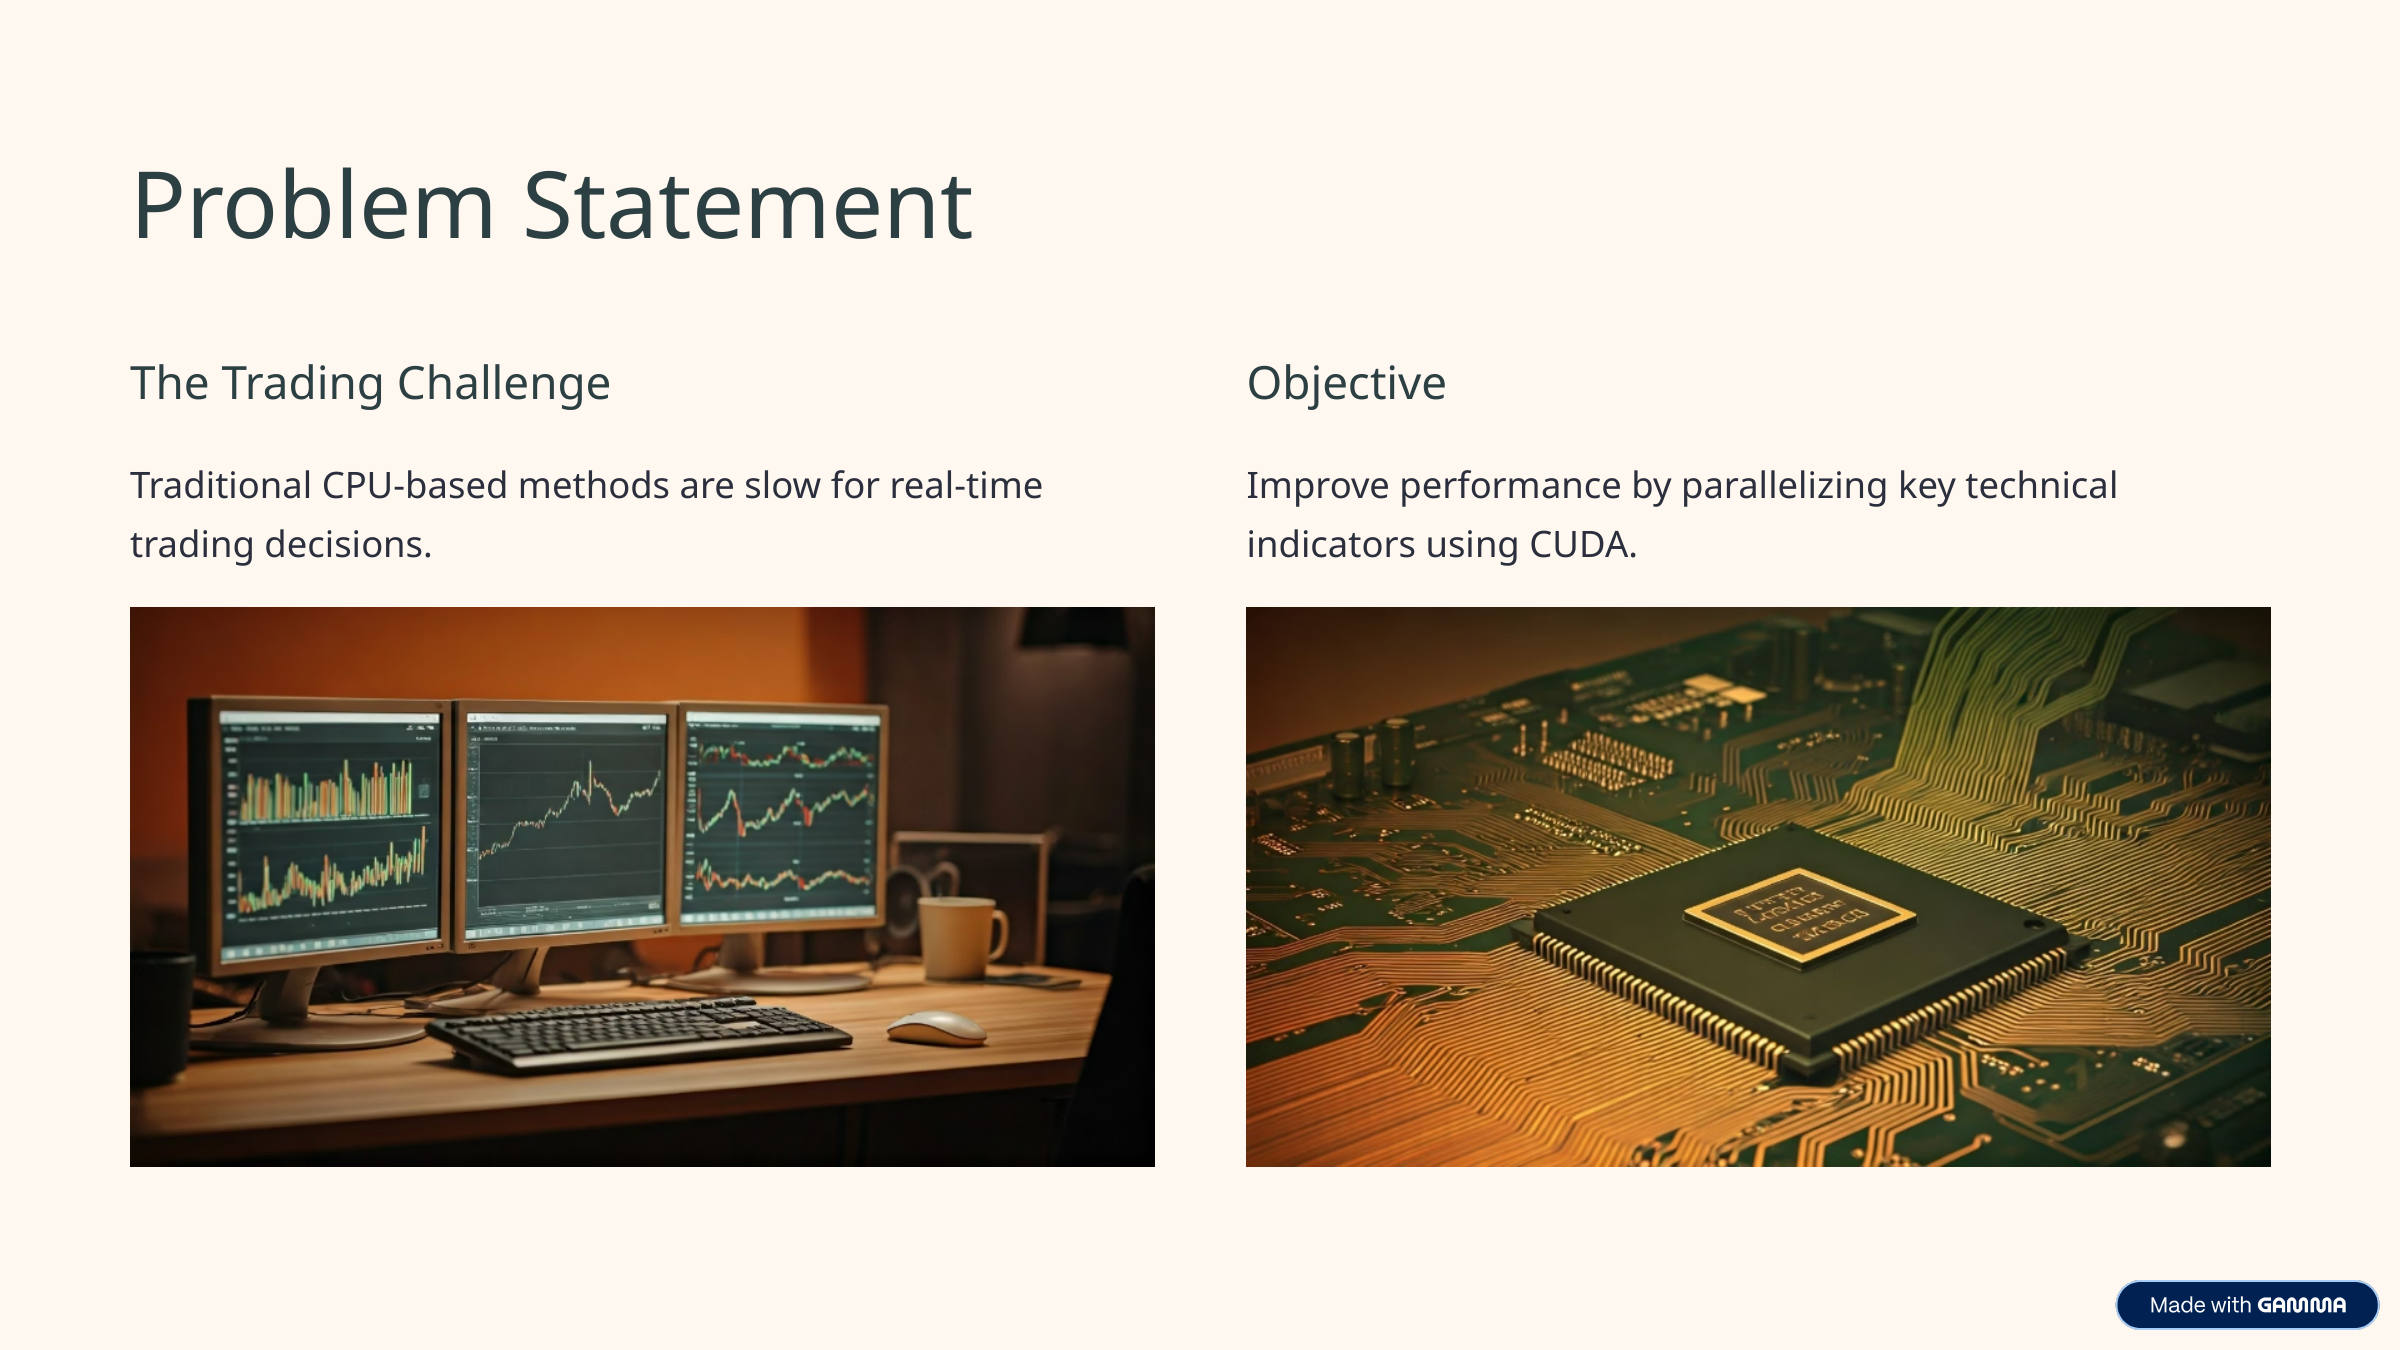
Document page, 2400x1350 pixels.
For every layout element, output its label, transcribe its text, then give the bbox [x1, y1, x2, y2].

picture [1246, 607, 2271, 1167]
text_box The Trading Challenge [130, 351, 617, 410]
text_box Traditional CPU-based methods are slow for real-time trading decisions. [130, 446, 1155, 566]
picture [2106, 1271, 2389, 1339]
text_box Improve performance by parallelizing key technical indicators using CUDA. [1246, 446, 2271, 566]
text_box Objective [1246, 351, 1712, 410]
picture [130, 607, 1155, 1167]
text_box Problem Statement [130, 141, 1061, 259]
